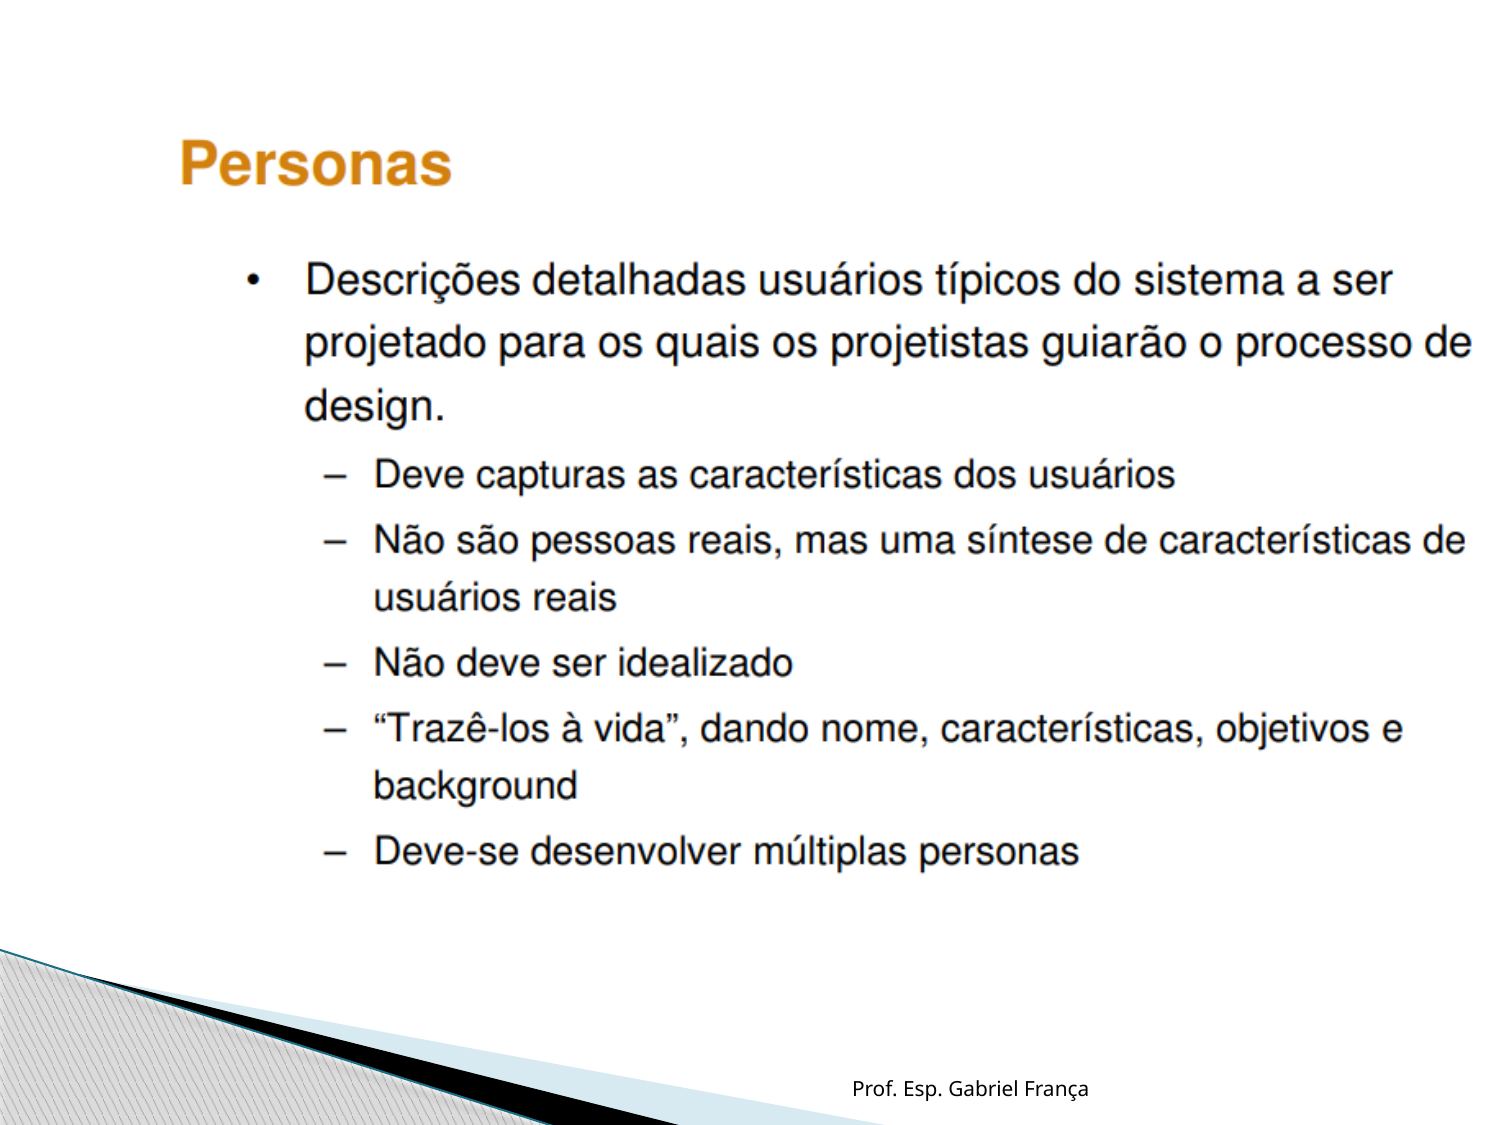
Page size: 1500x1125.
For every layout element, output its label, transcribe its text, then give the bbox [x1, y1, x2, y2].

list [170, 113, 1500, 929]
footer Prof. Esp. Gabriel França [718, 1051, 1105, 1112]
